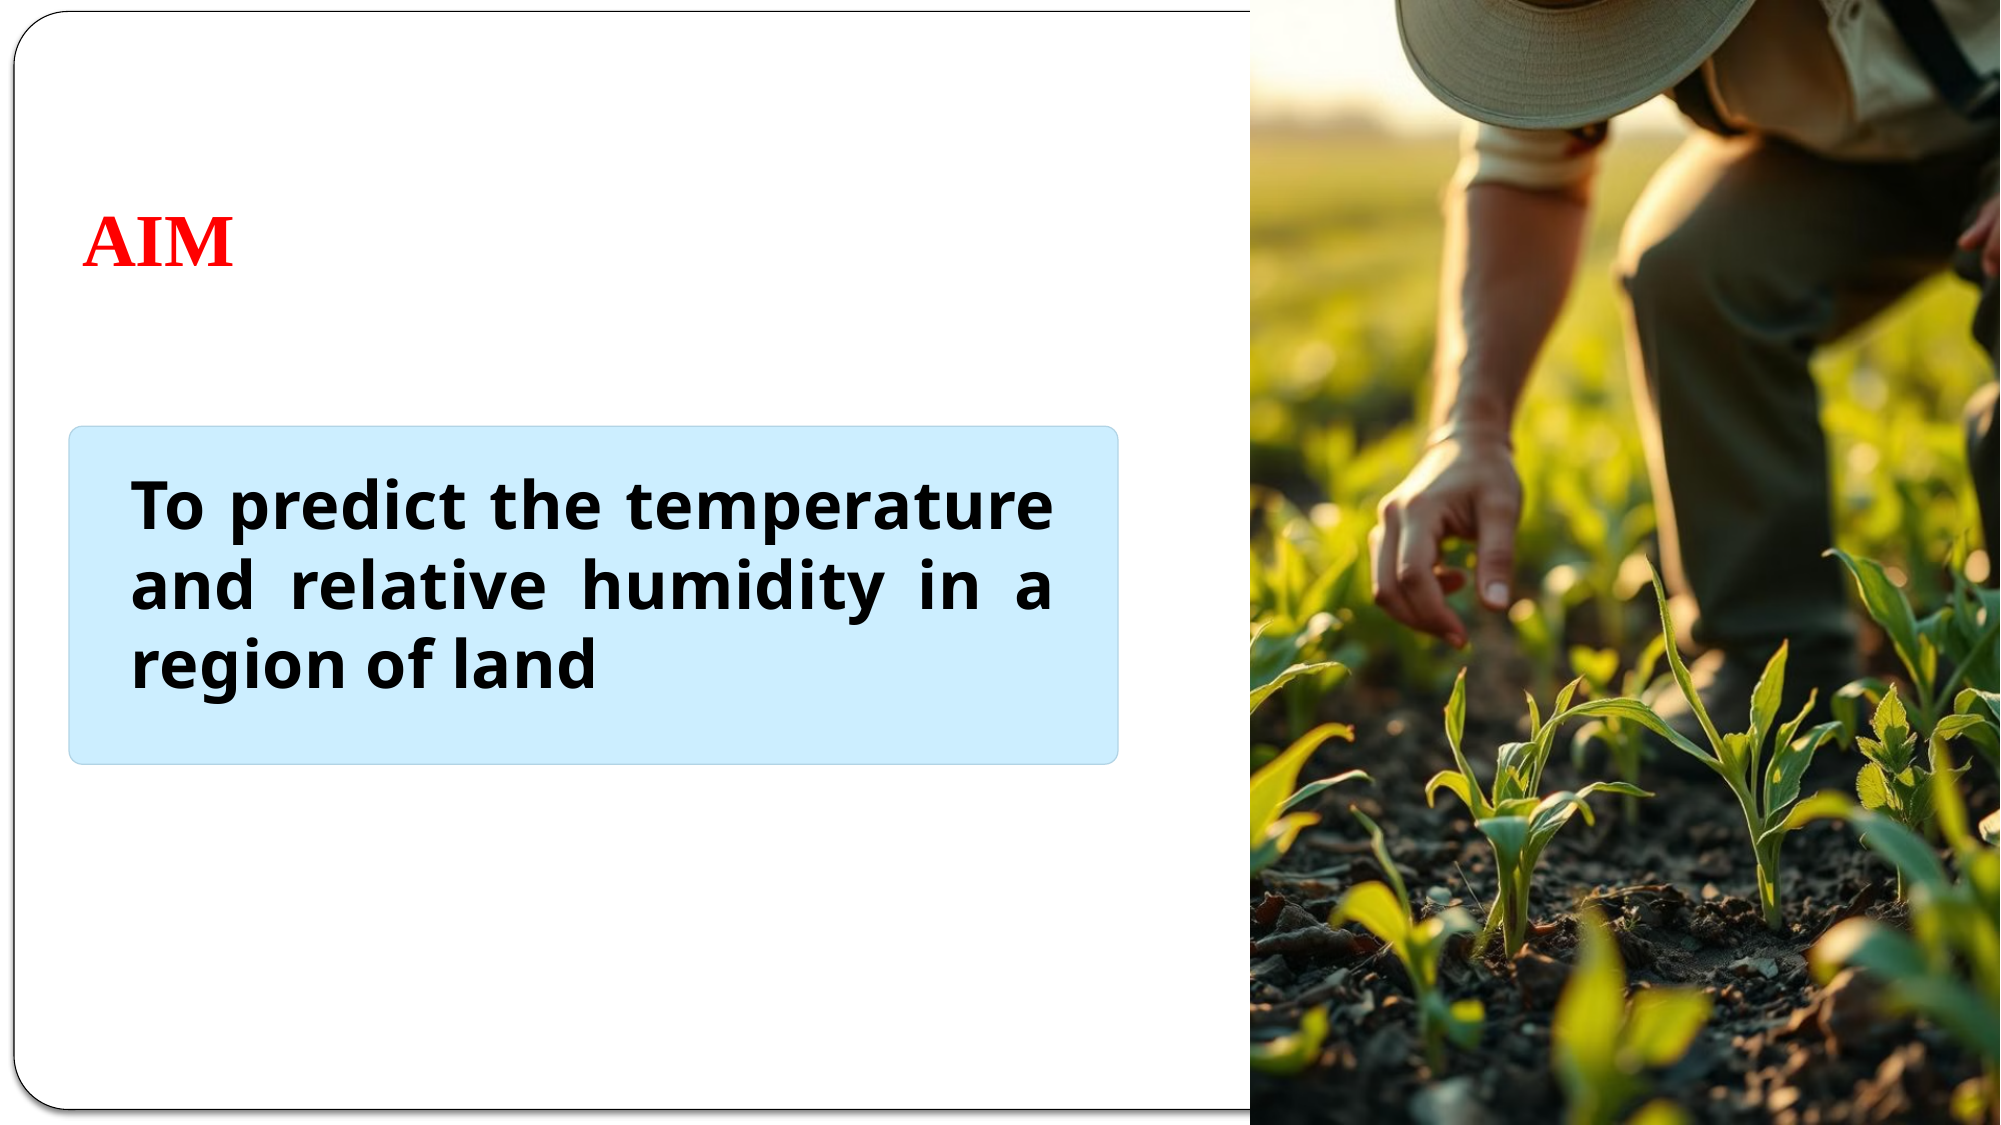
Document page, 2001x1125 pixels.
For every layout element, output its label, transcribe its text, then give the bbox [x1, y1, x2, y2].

text_box AIM [82, 187, 290, 314]
text_box [69, 426, 1118, 765]
text_box To predict the temperature and relative humidity in a region of land [130, 462, 1057, 665]
picture [1249, 0, 2000, 1125]
